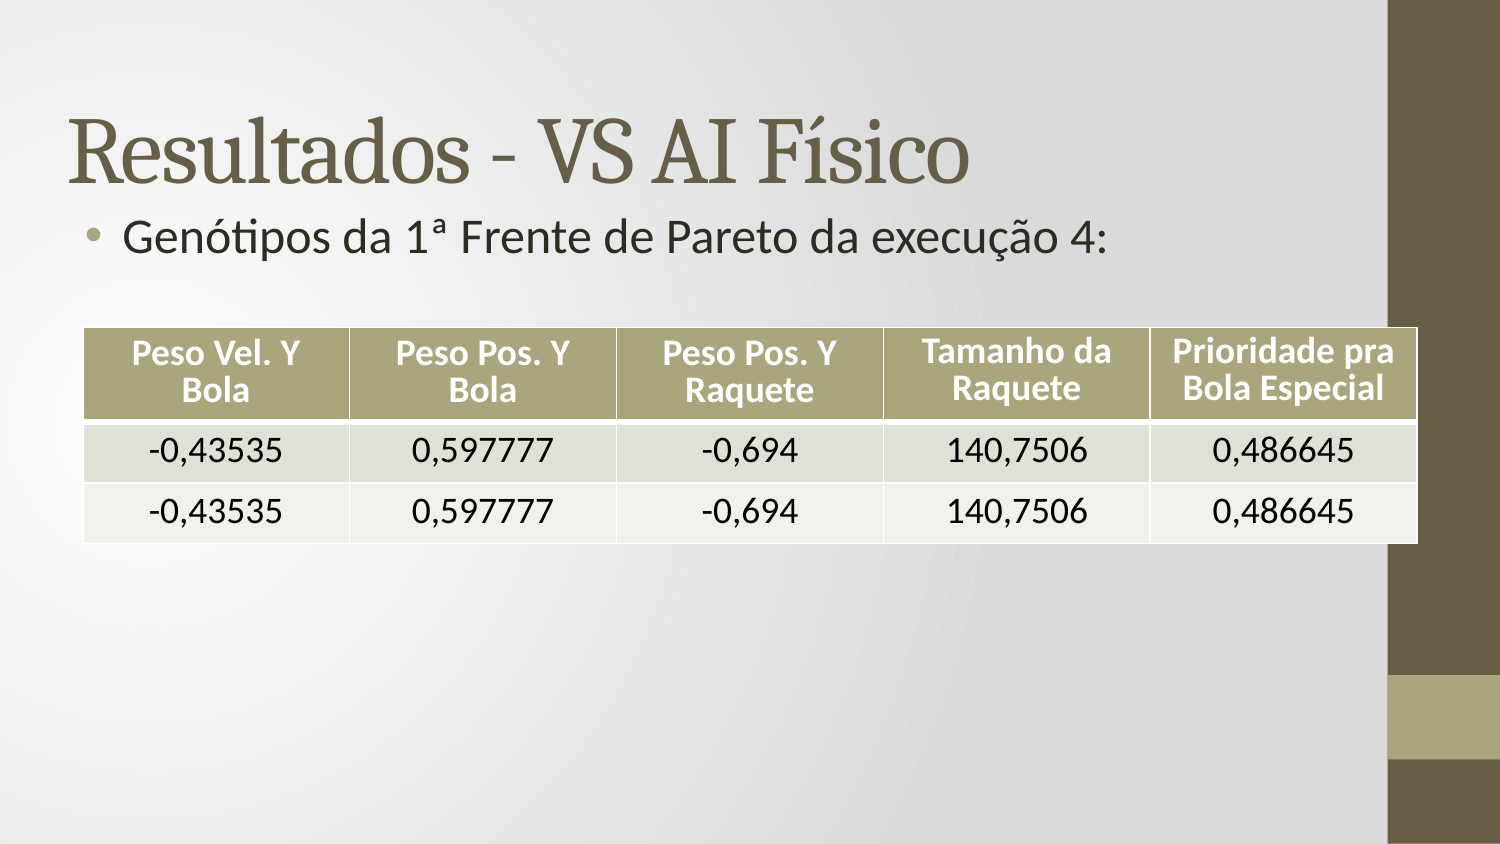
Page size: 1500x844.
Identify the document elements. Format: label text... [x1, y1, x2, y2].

table_header Peso Pos. Y Raquete [617, 328, 883, 419]
table_cell 0,486645 [1151, 484, 1416, 543]
table_cell 0,597777 [350, 425, 616, 482]
table_cell -0,694 [617, 484, 883, 543]
table_cell 140,7506 [884, 484, 1149, 543]
table_cell -0,694 [617, 425, 883, 482]
table_cell 0,486645 [1151, 425, 1416, 482]
table_cell -0,43535 [84, 484, 349, 543]
title Resultados - VS AI Físico [51, 72, 1449, 167]
table_header Peso Pos. Y Bola [350, 328, 616, 419]
table_header Prioridade pra Bola Especial [1151, 328, 1416, 419]
table_header Tamanho da Raquete [884, 328, 1149, 419]
list Genótipos da 1ª Frente de Pareto da execução 4: [51, 189, 1449, 750]
table_cell 140,7506 [884, 425, 1149, 482]
table_cell -0,43535 [84, 425, 349, 482]
table_cell 0,597777 [350, 484, 616, 543]
table_header Peso Vel. Y Bola [84, 328, 349, 419]
